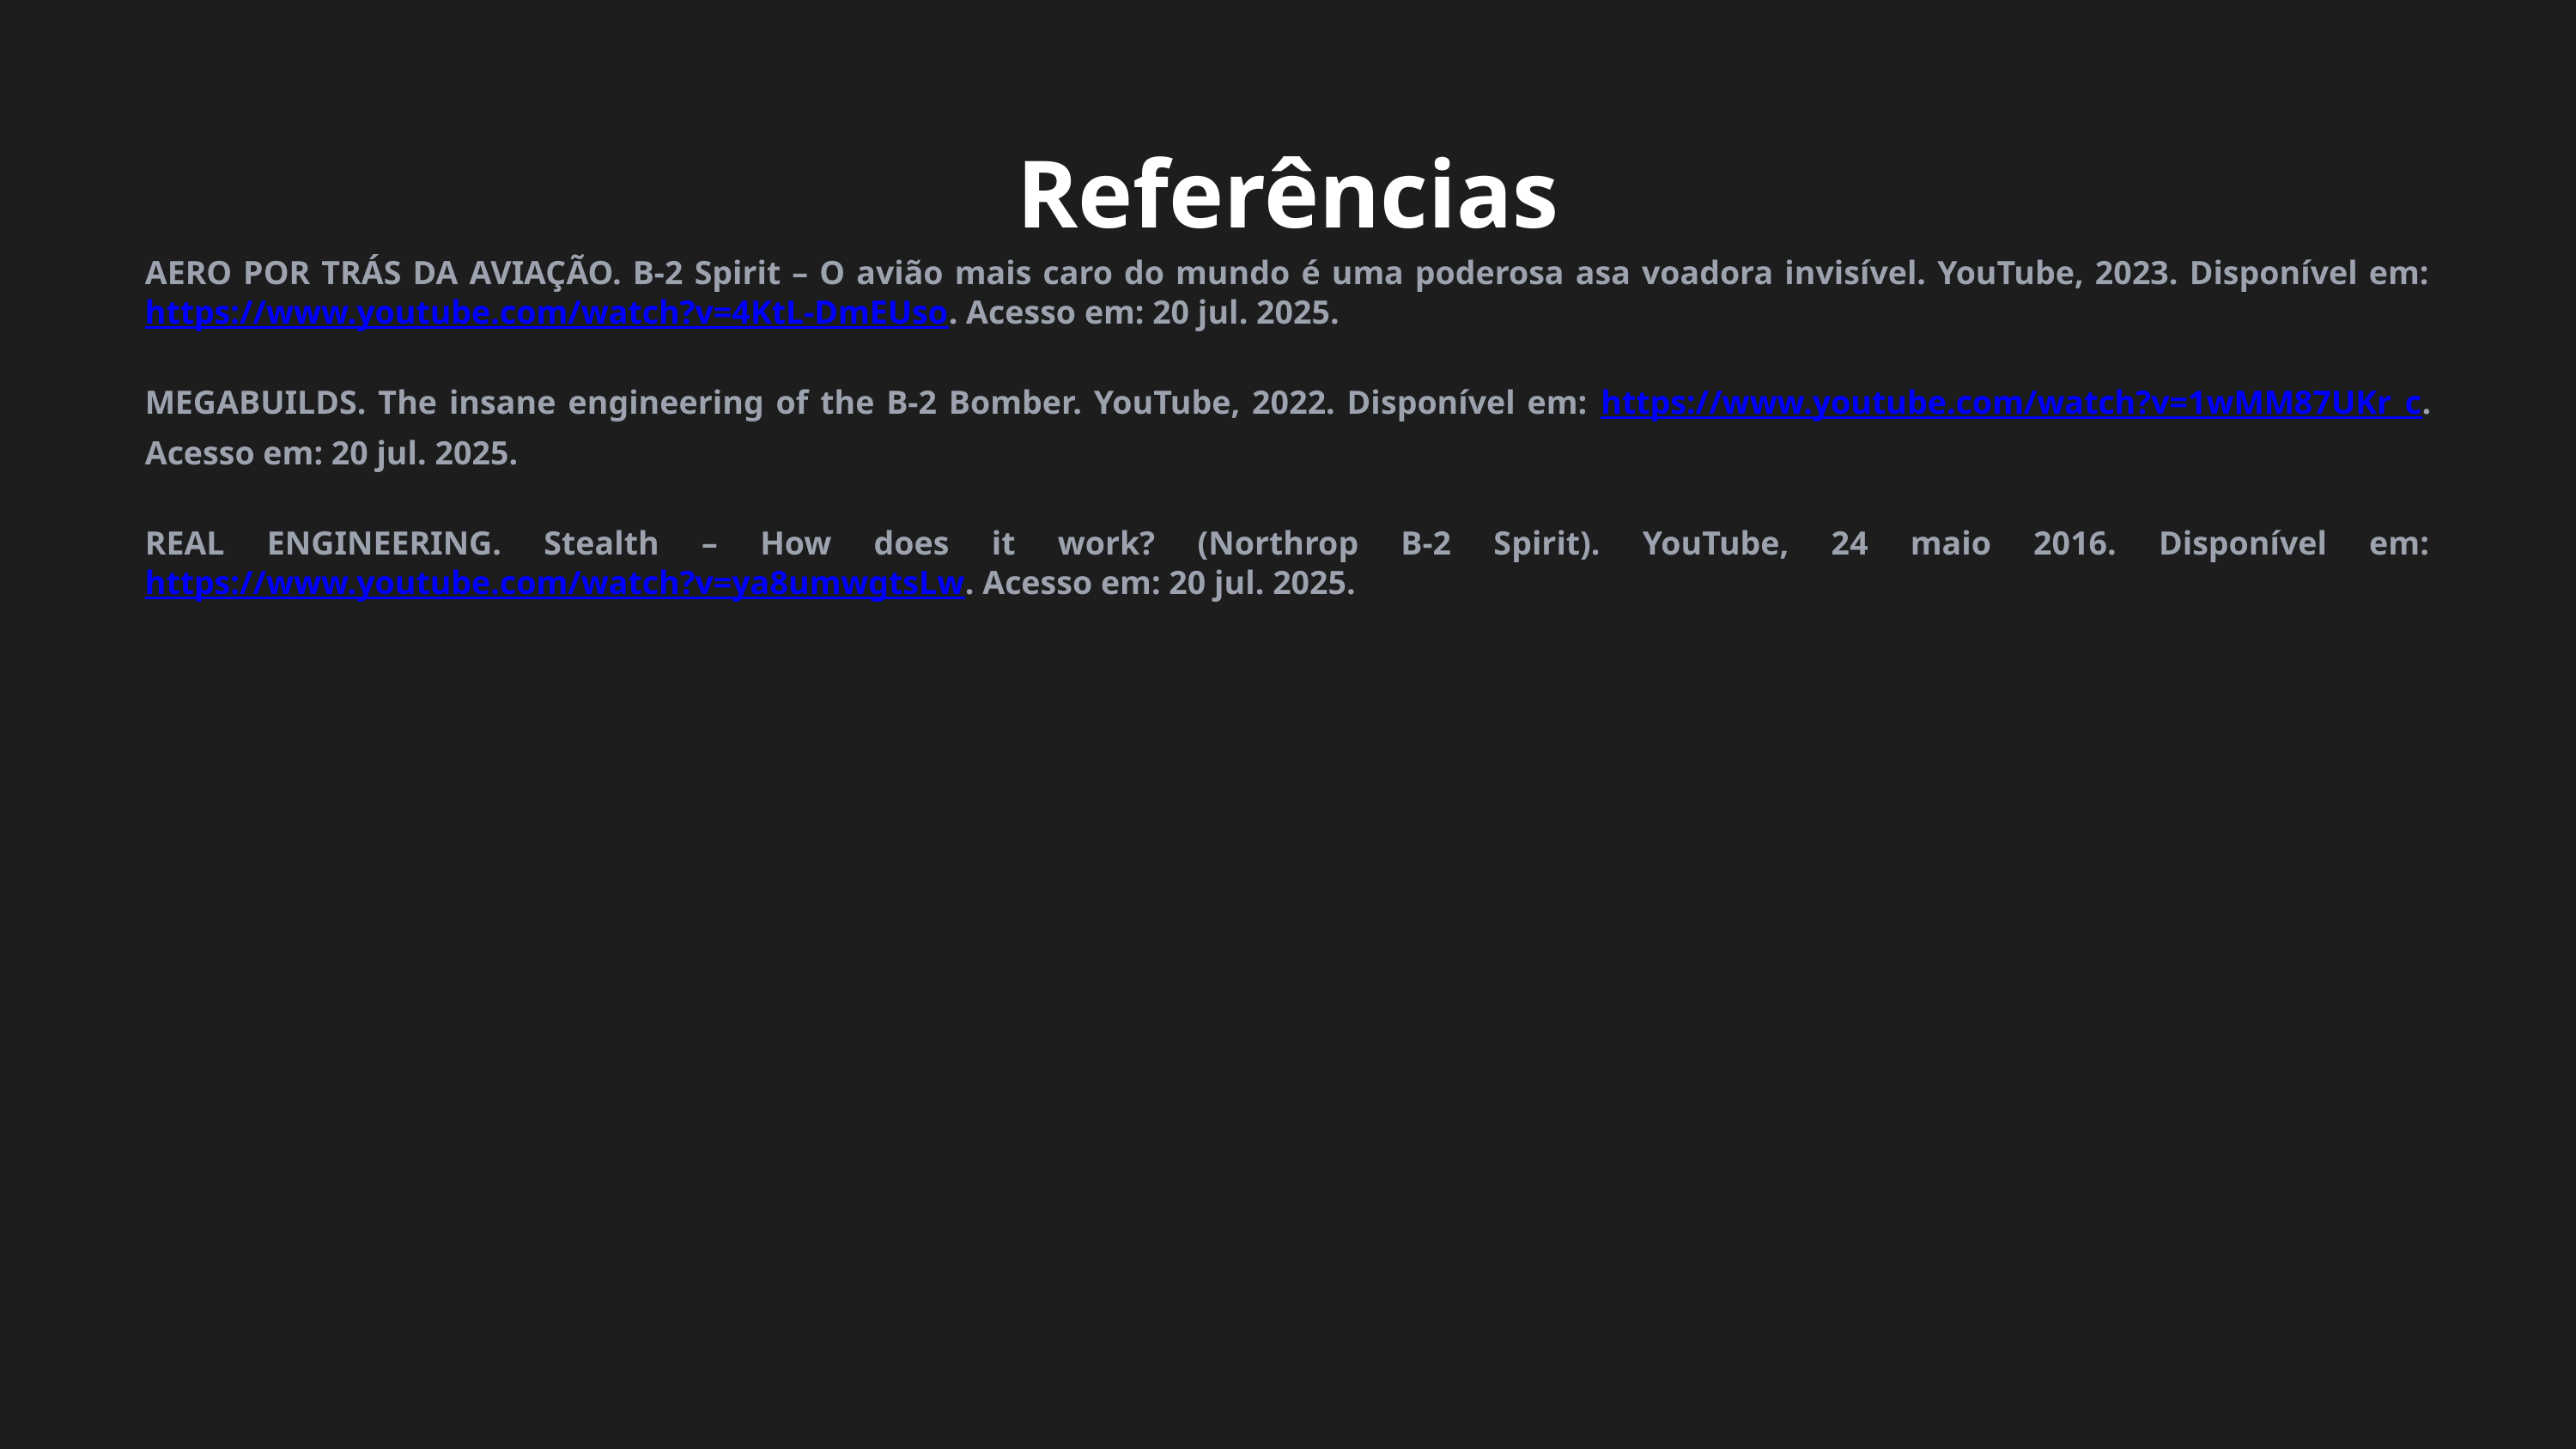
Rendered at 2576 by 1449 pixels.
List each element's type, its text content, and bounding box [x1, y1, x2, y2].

text_box Referências [144, 116, 2432, 246]
text_box AERO POR TRÁS DA AVIAÇÃO. B-2 Spirit – O avião mais caro do mundo é uma poderosa asa voadora invisível. YouTube, 2023. Disponível em: https://www.youtube.com/watch?v=4KtL-DmEUso. Acesso em: 20 jul. 2025. MEGABUILDS. The insane engineering of the B-2 Bomber. YouTube, 2022. Disponível em: https://www.youtube.com/watch?v=1wMM87UKr_c. Acesso em: 20 jul. 2025. REAL ENGINEERING. Stealth – How does it work? (Northrop B-2 Spirit). YouTube, 24 maio 2016. Disponível em: https://www.youtube.com/watch?v=ya8umwgtsLw. Acesso em: 20 jul. 2025. [144, 246, 2432, 607]
